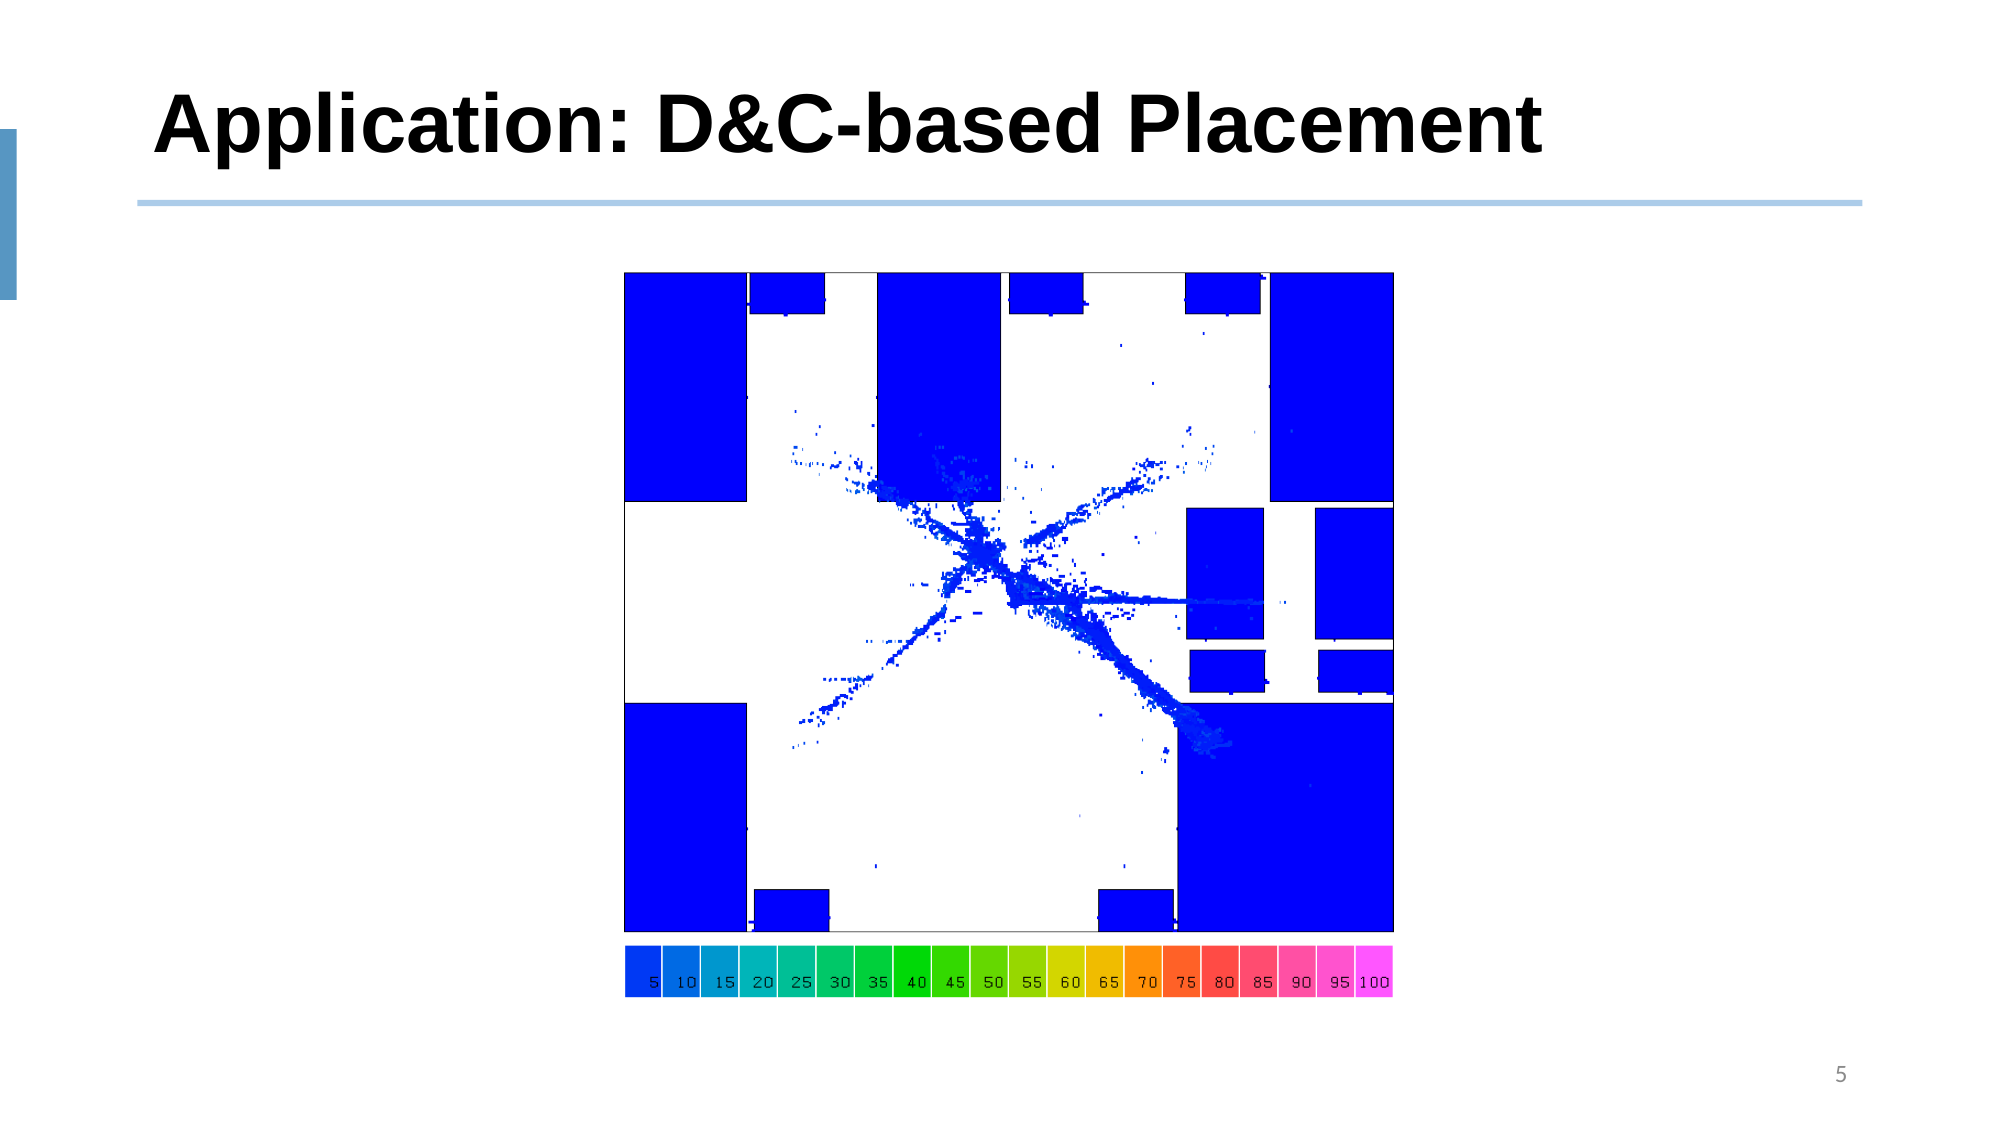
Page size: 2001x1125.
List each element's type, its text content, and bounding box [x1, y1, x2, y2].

picture [624, 230, 1394, 1043]
title Application: D&C-based Placement [137, 42, 1863, 208]
slide_number 5 [1412, 1042, 1863, 1103]
